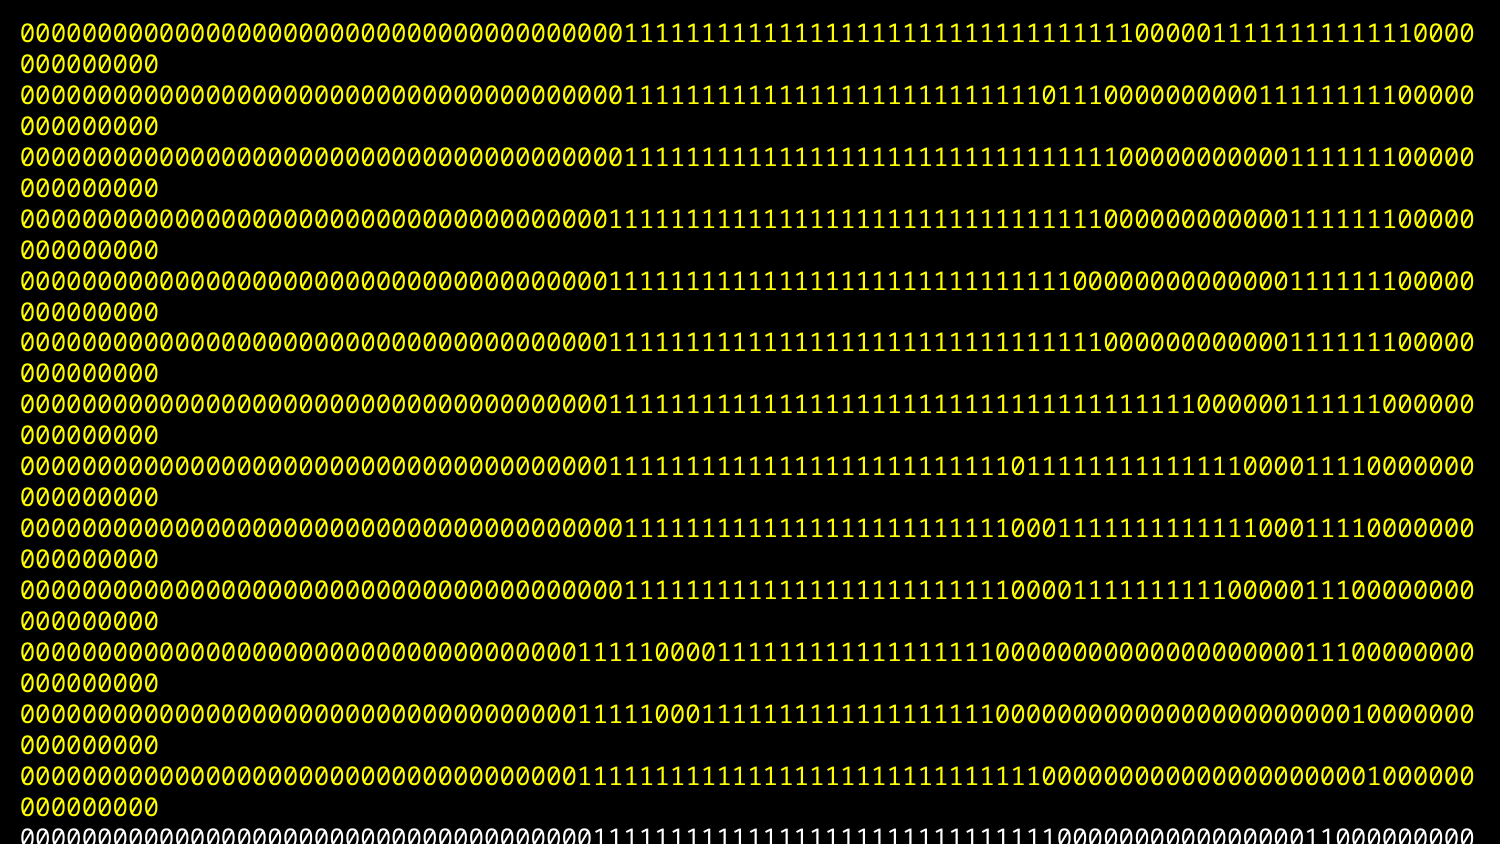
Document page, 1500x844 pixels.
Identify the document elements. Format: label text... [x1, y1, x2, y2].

title 0000000000000000000000000000000000000001111111111111111111111111111111110000011111111111110000000000000 0000000000000000000000000000000000000001111111111111111111111111110111000000000011111111100000000000000 0000000000000000000000000000000000000001111111111111111111111111111111100000000000111111100000000000000 0000000000000000000000000000000000000011111111111111111111111111111111000000000000111111100000000000000 0000000000000000000000000000000000000011111111111111111111111111111100000000000000111111100000000000000 0000000000000000000000000000000000000011111111111111111111111111111111000000000000111111100000000000000 0000000000000000000000000000000000000011111111111111111111111111111111111111000000111111000000000000000 0000000000000000000000000000000000000011111111111111111111111111011111111111111000011110000000000000000 0000000000000000000000000000000000000001111111111111111111111111000111111111111100011110000000000000000 0000000000000000000000000000000000000001111111111111111111111111000011111111110000011100000000000000000 0000000000000000000000000000000000001111100001111111111111111110000000000000000000011100000000000000000 0000000000000000000000000000000000001111100011111111111111111110000000000000000000000010000000000000000 0000000000000000000000000000000000001111111111111111111111111111110000000000000000000001000000000000000 0000000000000000000000000000000000000111111111111111111111111111111000000000000000011000000000000000000 0000000000000000000000000000000000000011111111111111111111111110000000000000000000001000000000000000000 0000000000000000000000000000000000000001111111111111111111111110000000000000000000000000000000000000000 0000000000000000000000000000000000000000000011111111111111111111110000000000000000000000000000000000000 0000000000000000000000000000000000000000000011111111111111111111111111000000000000000000000000000000000 0000000000000000000000000000000000000000000001111111111111111111111000100000000000000000000000000000000 0000000000000000000000000000000000000000000001111111111111111111110000000000000000000000000000000000000 0000000000000000000000000000000000000000000000111111111111111111110000000000000000000000000000000000000 0000000000000000000000000000000000000000000000111111111111111110000000000000000000000000000000000000000 0000000000000000000000000000000000000000000000111111111111111111000000000000000011110000000000000000000 0000000000000000000000000000000000000000000000111111111111111111111111000000000001111111000000000000000 0000000000000000000000000000000000000000000011111111111111111111111110000000000001111111111111111100000 0000000000000000000000000000000000000000000111111111111111111111110000000000010000111111111111111111111 [4, 1, 1500, 844]
